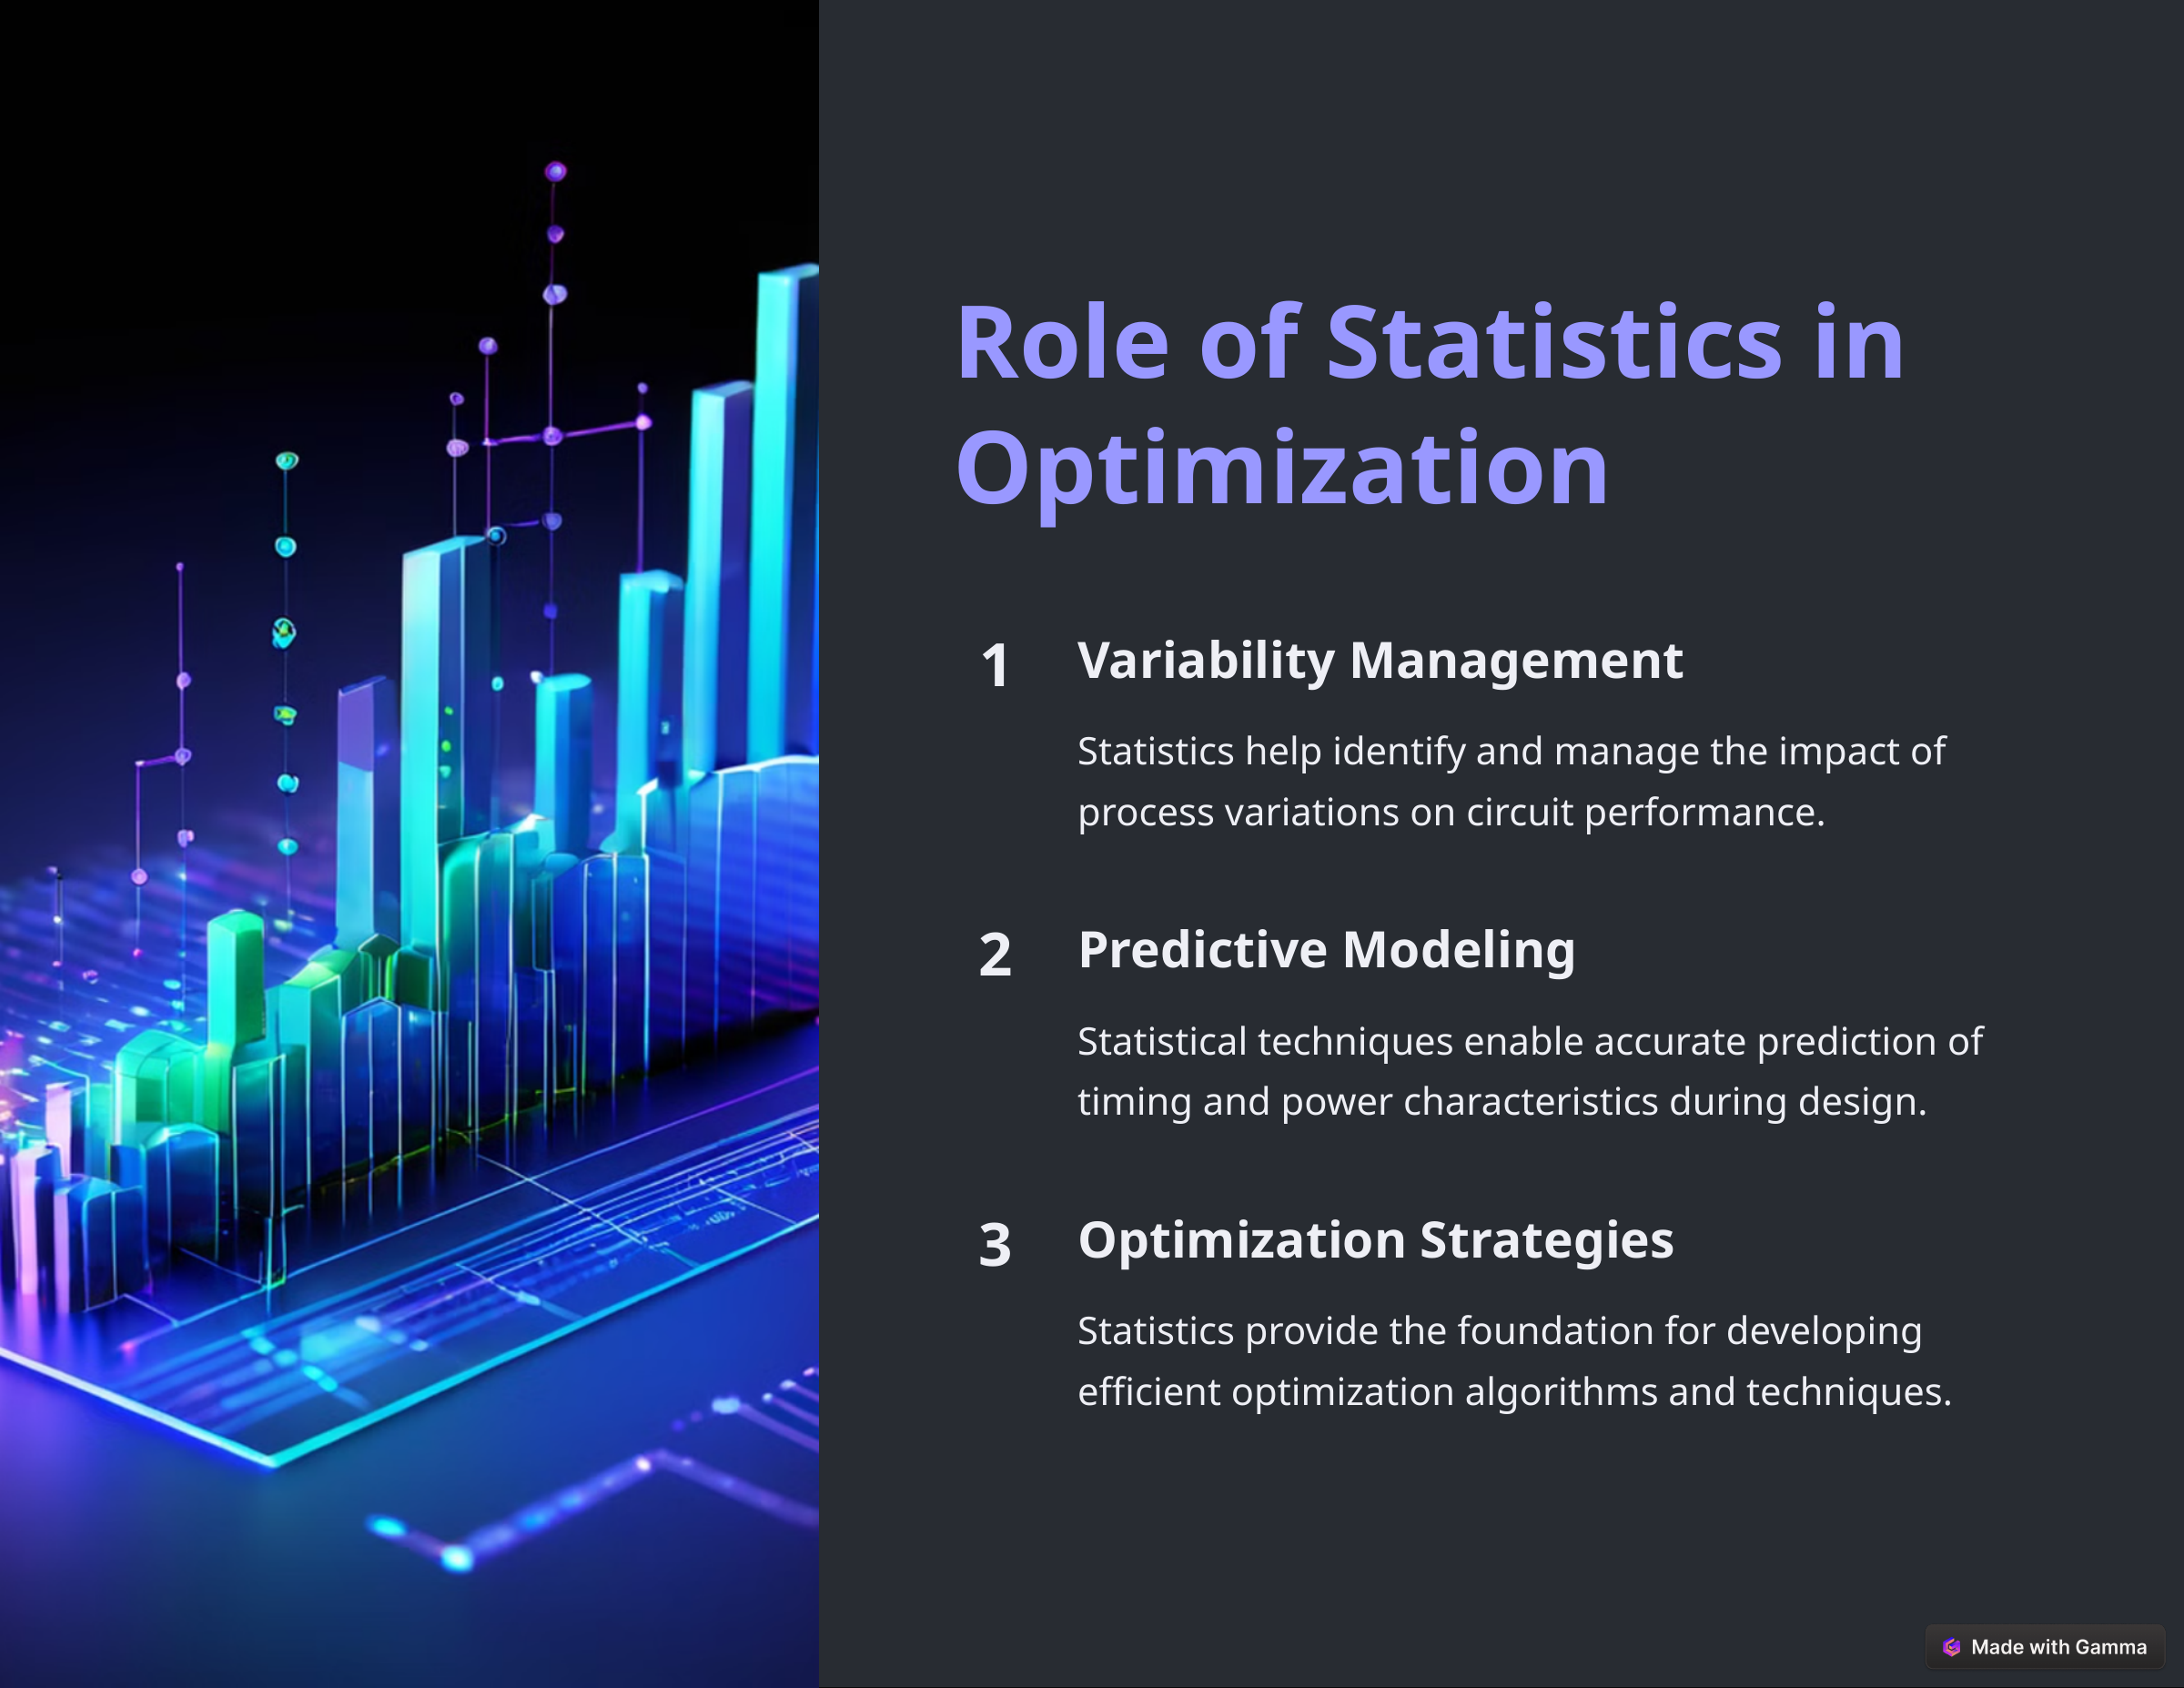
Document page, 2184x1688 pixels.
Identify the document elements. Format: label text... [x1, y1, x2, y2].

text_box Variability Management [1077, 625, 1602, 689]
text_box 2 [979, 928, 1014, 989]
text_box [953, 625, 1040, 713]
text_box Statistical techniques enable accurate prediction of timing and power characteristics during design. [1077, 1001, 2050, 1125]
picture [1916, 1615, 2174, 1678]
text_box 1 [985, 638, 1007, 700]
text_box [953, 1205, 1040, 1292]
text_box [953, 915, 1040, 1003]
text_box Statistics provide the foundation for developing efficient optimization algorithms and techniques. [1077, 1291, 2050, 1415]
text_box Optimization Strategies [1077, 1205, 1605, 1269]
text_box Statistics help identify and manage the impact of process variations on circuit performance. [1077, 712, 2050, 834]
text_box Predictive Modeling [1077, 915, 1582, 979]
text_box Role of Statistics in Optimization [953, 273, 2050, 526]
text_box 3 [979, 1218, 1013, 1279]
picture [0, 0, 819, 1688]
